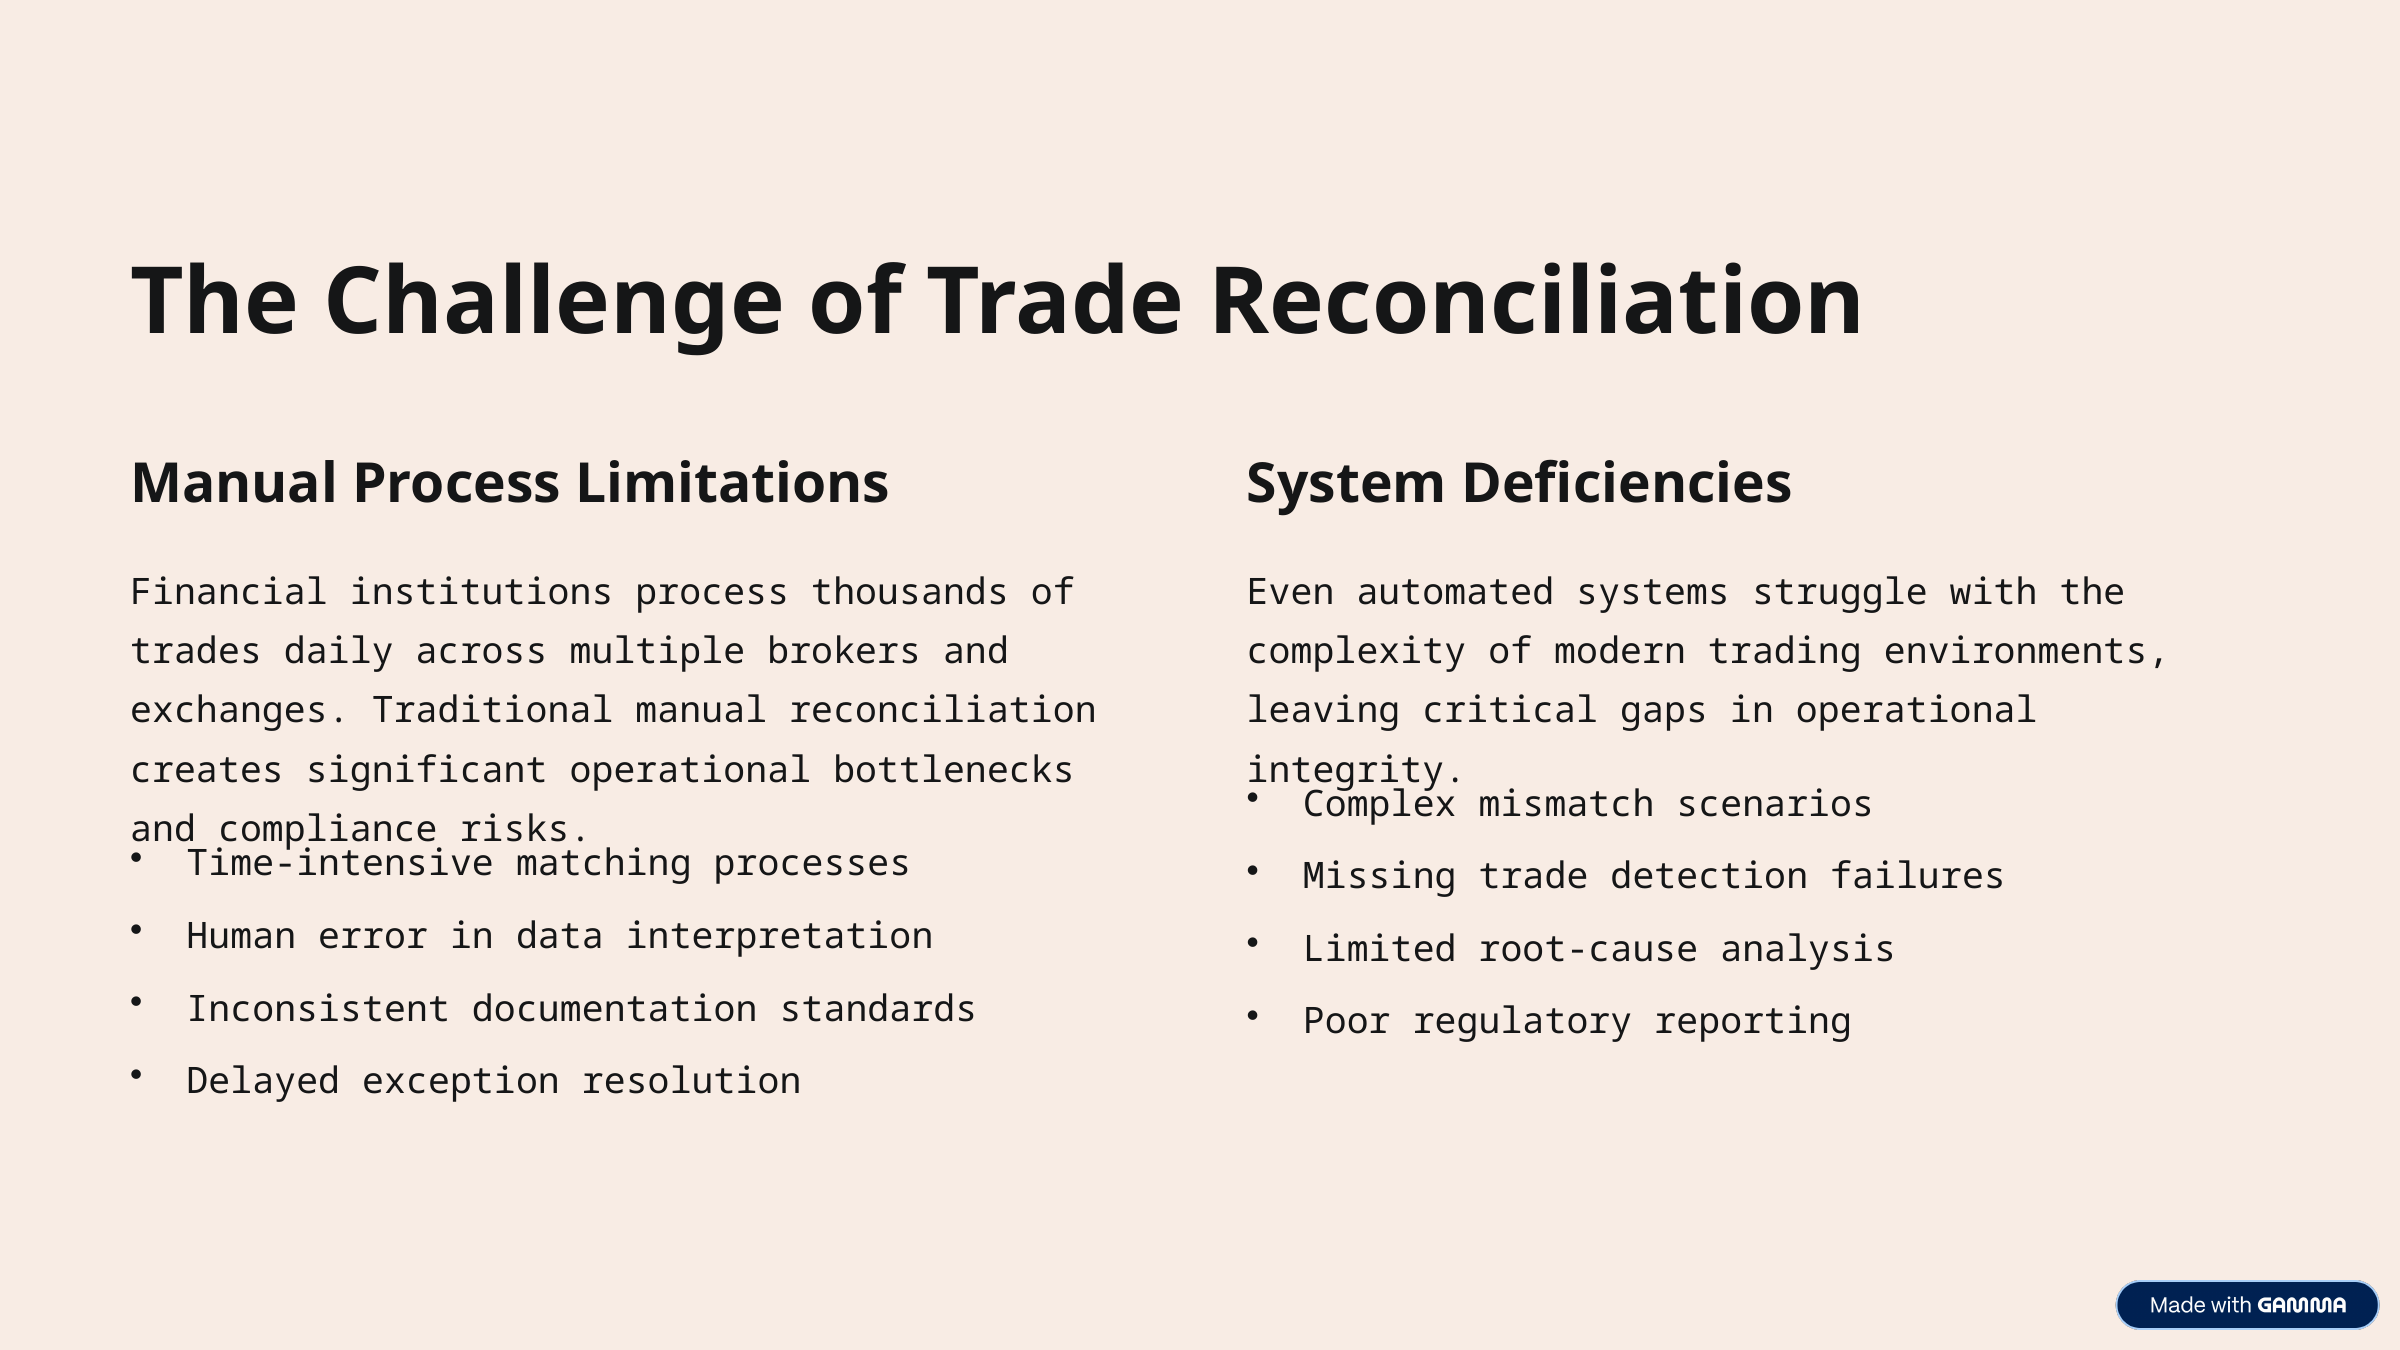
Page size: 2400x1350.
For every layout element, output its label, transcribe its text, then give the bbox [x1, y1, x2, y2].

text_box Delayed exception resolution [130, 1041, 1155, 1101]
text_box Poor regulatory reporting [1246, 981, 2271, 1042]
text_box Missing trade detection failures [1246, 836, 2271, 897]
text_box Inconsistent documentation standards [130, 968, 1155, 1029]
text_box Financial institutions process thousands of trades daily across multiple brokers and exchanges. Traditional manual reconciliation creates significant operational bottlenecks and compliance risks. [130, 552, 1155, 791]
text_box Time-intensive matching processes [130, 823, 1155, 884]
text_box The Challenge of Trade Reconciliation [130, 235, 2052, 353]
text_box System Deficiencies [1246, 445, 1861, 515]
text_box Complex mismatch scenarios [1246, 764, 2271, 824]
text_box Limited root-cause analysis [1246, 909, 2271, 969]
text_box Even automated systems struggle with the complexity of modern trading environments, leaving critical gaps in operational integrity. [1246, 552, 2271, 731]
text_box Human error in data interpretation [130, 896, 1155, 956]
picture [2106, 1271, 2389, 1339]
text_box Manual Process Limitations [130, 445, 965, 515]
